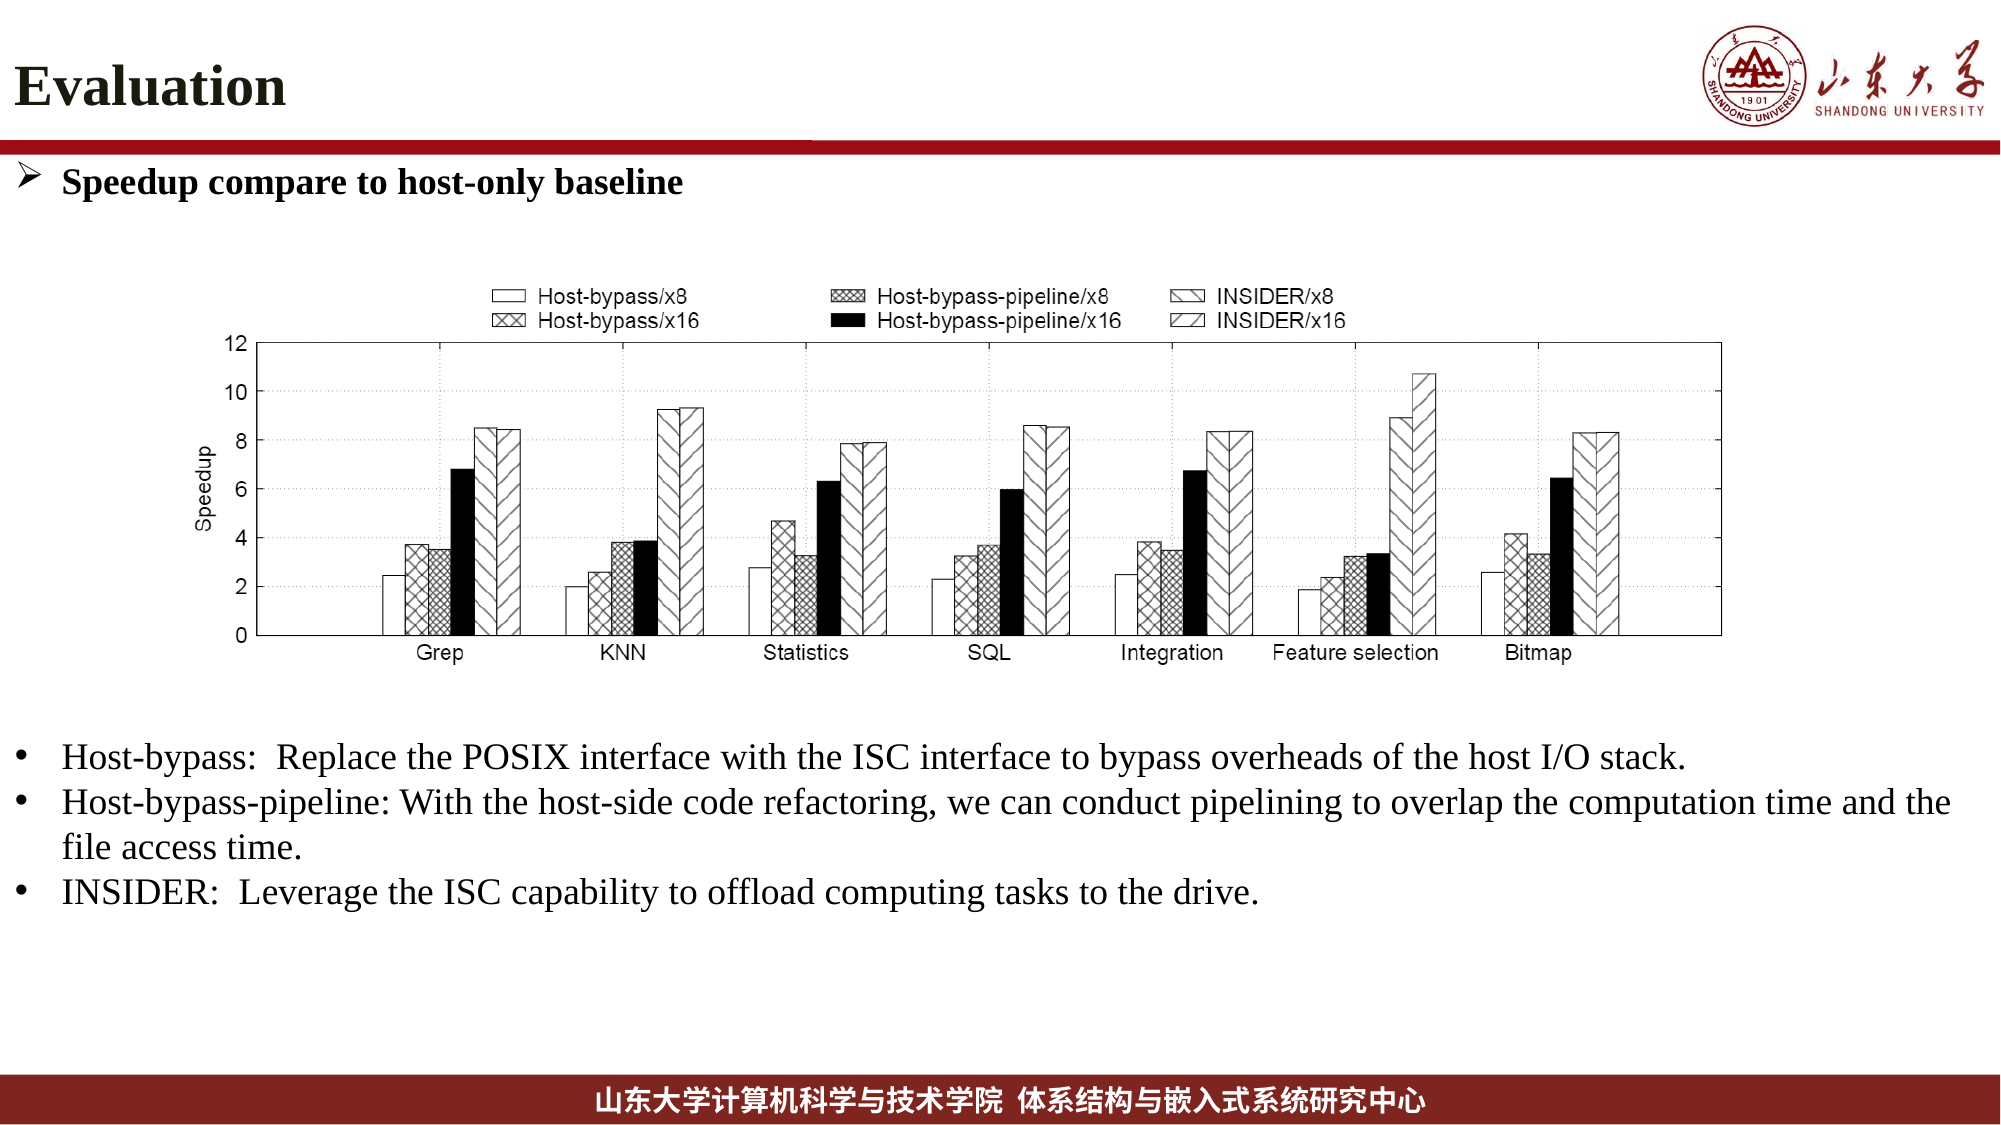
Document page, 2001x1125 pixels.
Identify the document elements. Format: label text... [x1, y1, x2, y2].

picture [172, 265, 1734, 670]
text_box Speedup compare to host-only baseline [0, 149, 2000, 210]
text_box Host-bypass: Replace the POSIX interface with the ISC interface to bypass overheads of the host I/O stack. Host-bypass-pipeline: With the host-side code refactoring, we can conduct pipelining to overlap the computation time and the file access time. INSIDER: Leverage the ISC capability to offload computing tasks to the drive. [0, 724, 2000, 920]
title Evaluation [0, 48, 1575, 149]
picture [1698, 21, 1985, 130]
